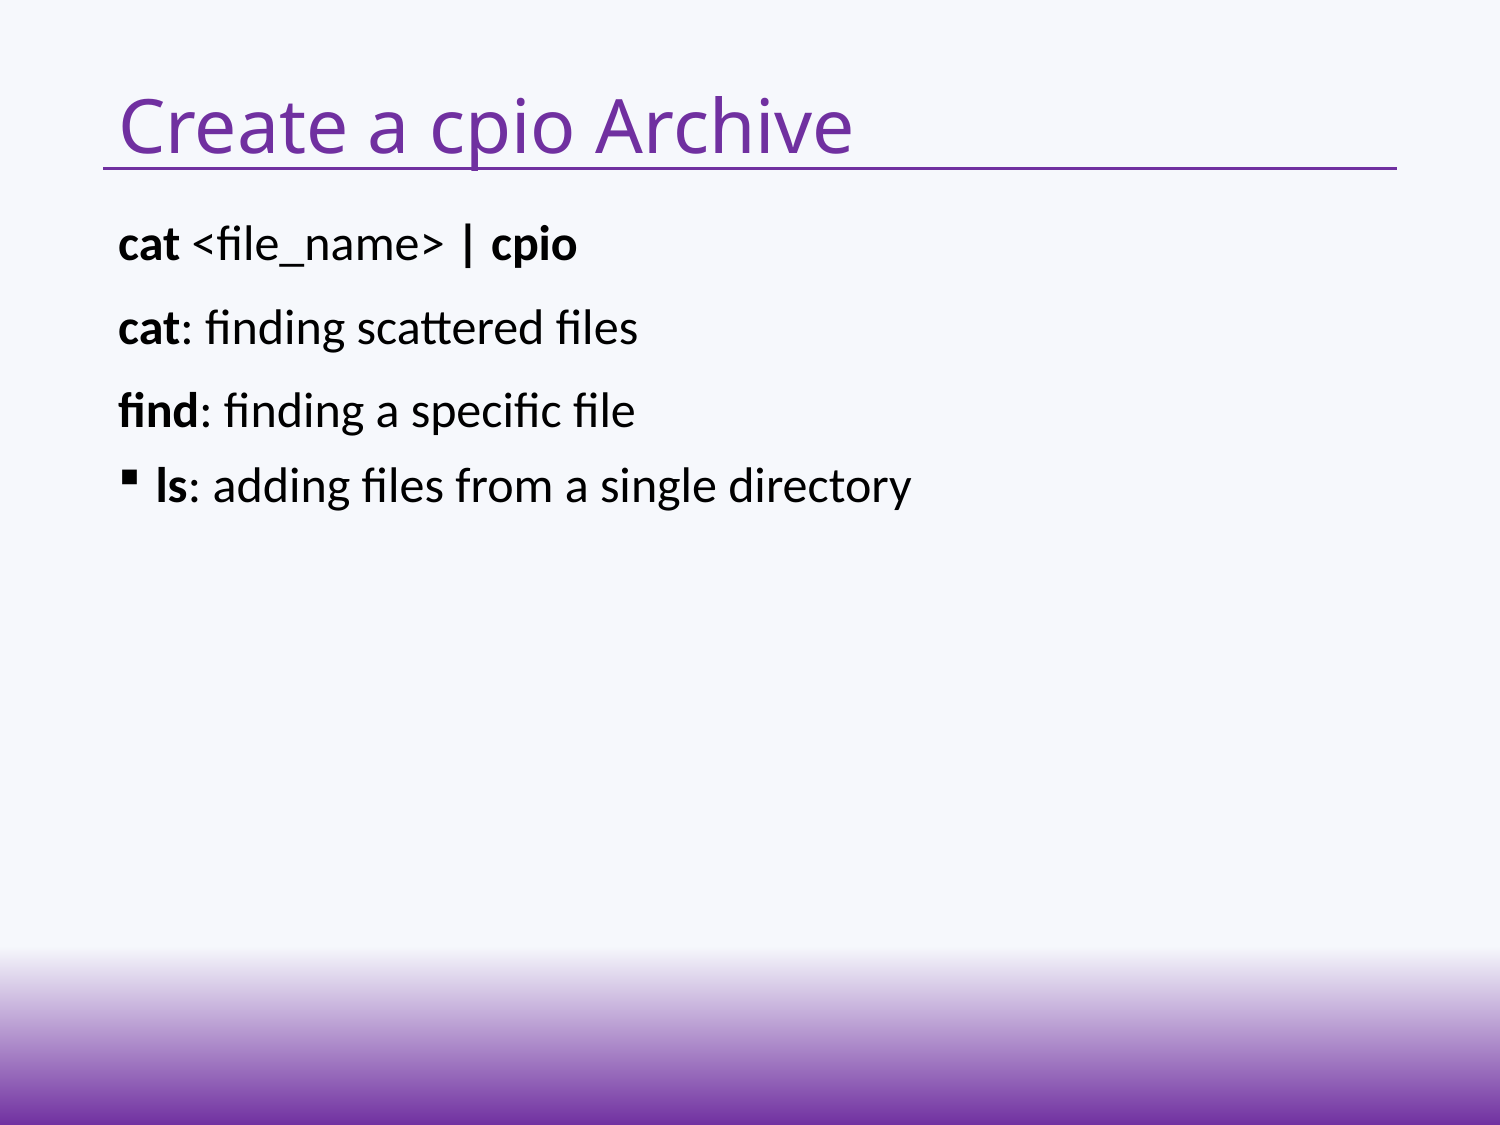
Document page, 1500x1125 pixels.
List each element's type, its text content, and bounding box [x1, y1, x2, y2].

title Create a cpio Archive [103, 49, 1397, 210]
list cat <file_name> | cpio cat: finding scattered files find: finding a specific file ls: adding files from a single directory [103, 210, 1397, 1000]
